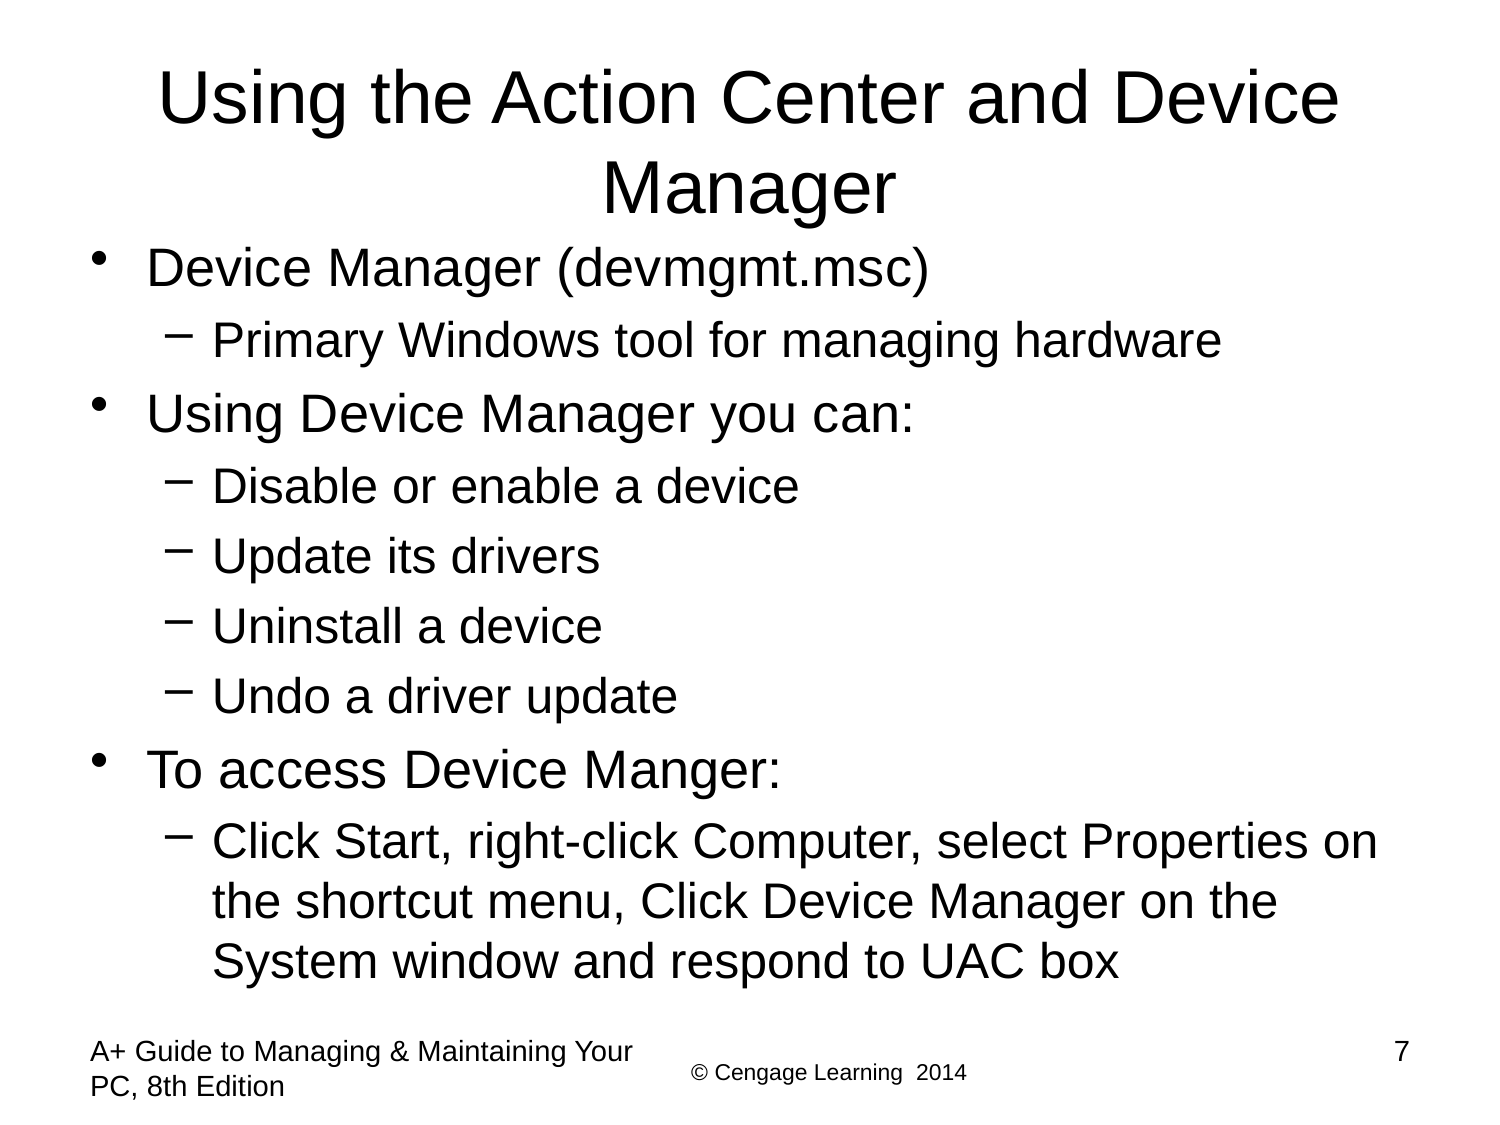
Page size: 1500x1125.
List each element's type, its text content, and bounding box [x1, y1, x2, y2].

footer A+ Guide to Managing & Maintaining Your PC, 8th Edition [74, 1024, 676, 1103]
slide_number 7 [1074, 1024, 1426, 1103]
title Using the Action Center and Device Manager [75, 45, 1425, 224]
list Device Manager (devmgmt.msc) Primary Windows tool for managing hardware Using Device Manager you can: Disable or enable a device Update its drivers Uninstall a device Undo a driver update To access Device Manger: Click Start, right-click Computer, select Properties on the shortcut menu, Click Device Manager on the System window and respond to UAC box [75, 224, 1425, 968]
